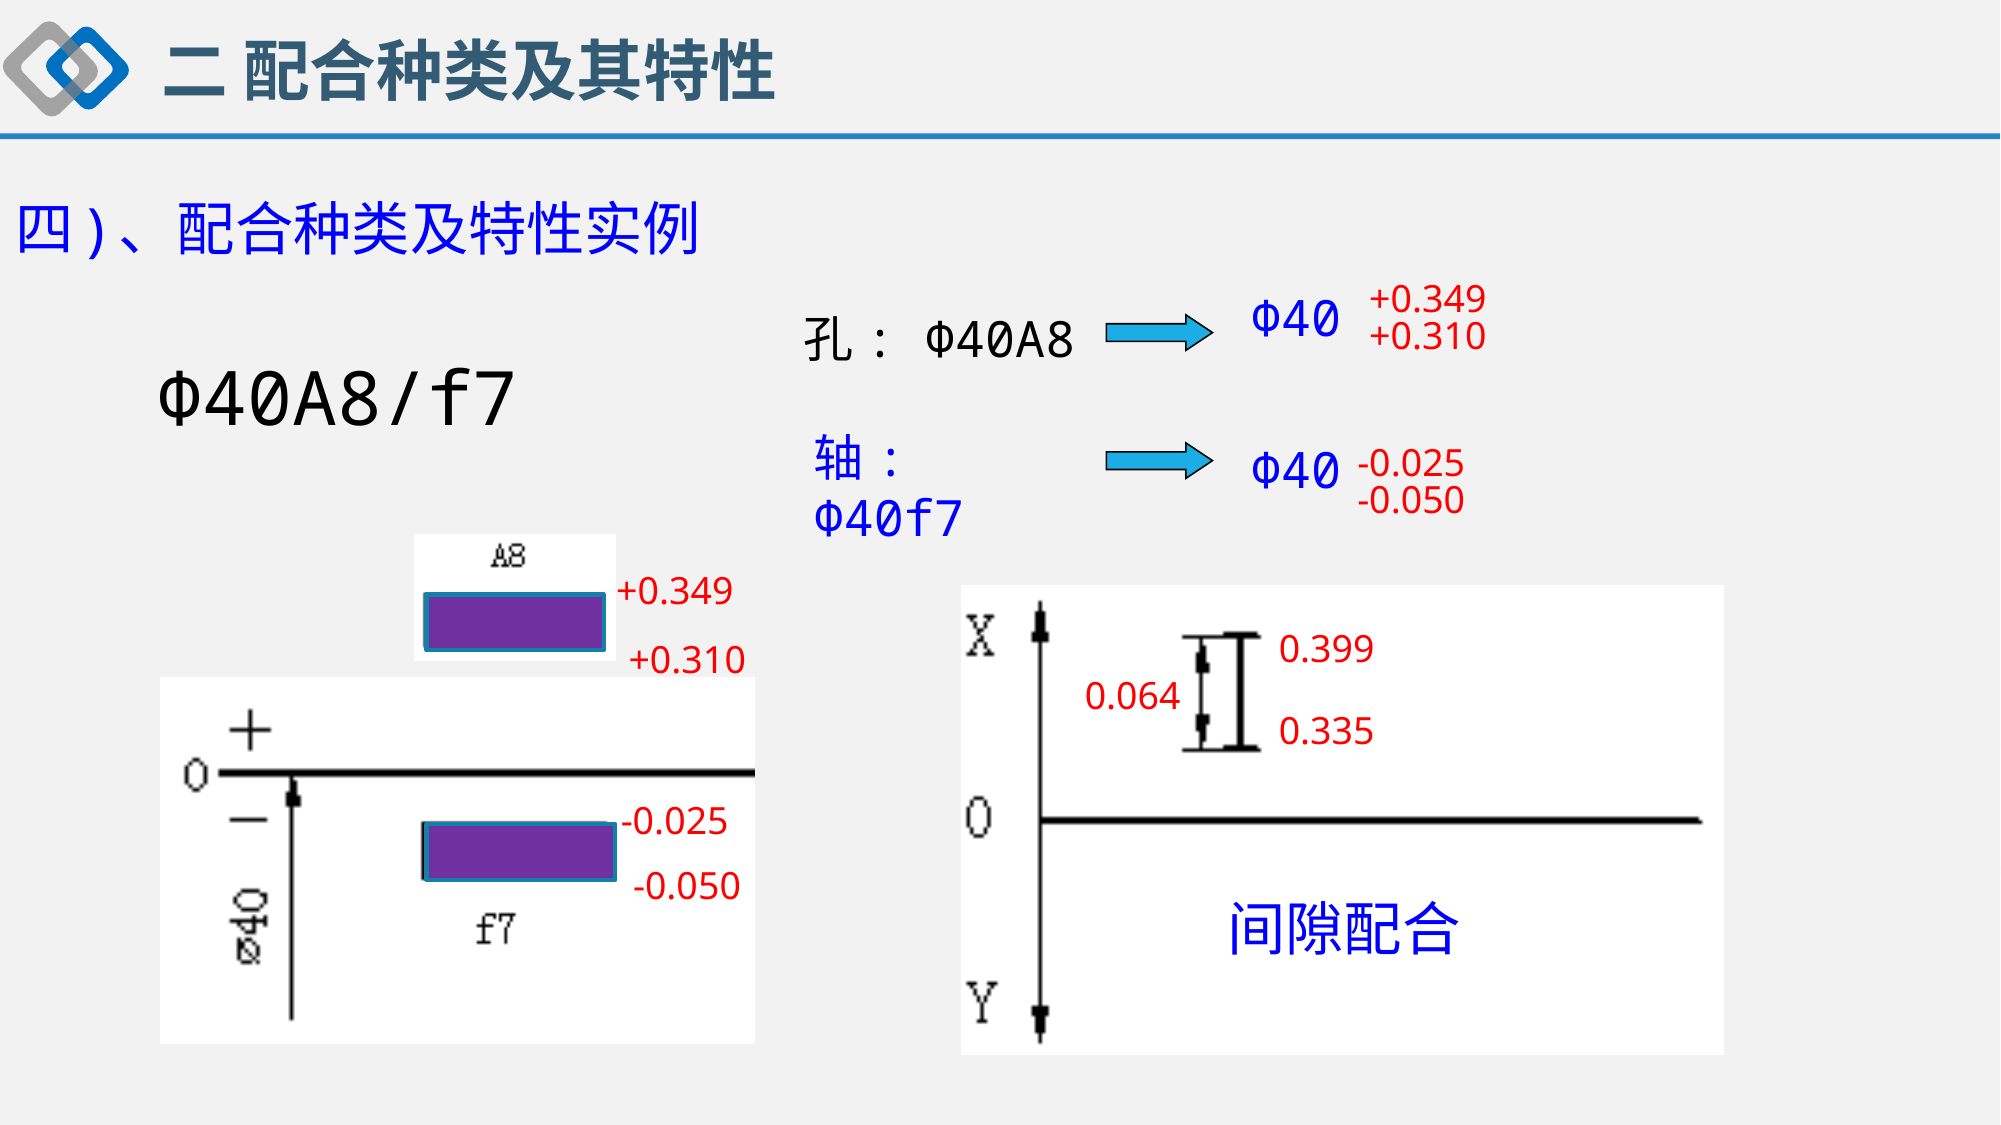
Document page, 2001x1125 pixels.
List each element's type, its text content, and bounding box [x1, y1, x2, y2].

text_box [1106, 314, 1213, 351]
text_box Φ40A8/f7 [142, 342, 572, 448]
text_box 二 配合种类及其特性 [146, 0, 1038, 144]
text_box +0.349 +0.310 [1354, 267, 1544, 363]
text_box 轴: Φ40f7 [799, 419, 1083, 554]
picture [160, 677, 755, 1044]
text_box -0.025 -0.050 [1342, 431, 1567, 526]
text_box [414, 534, 616, 661]
text_box [1106, 442, 1213, 479]
text_box Φ40 [1236, 279, 1354, 355]
list 四)、配合种类及特性实例 [0, 192, 756, 288]
picture [960, 585, 1724, 1055]
text_box +0.310 [613, 628, 761, 689]
text_box 孔: Φ40A8 [788, 299, 1090, 375]
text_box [414, 817, 616, 954]
text_box Φ40 [1236, 431, 1342, 506]
text_box +0.349 [620, 559, 749, 620]
